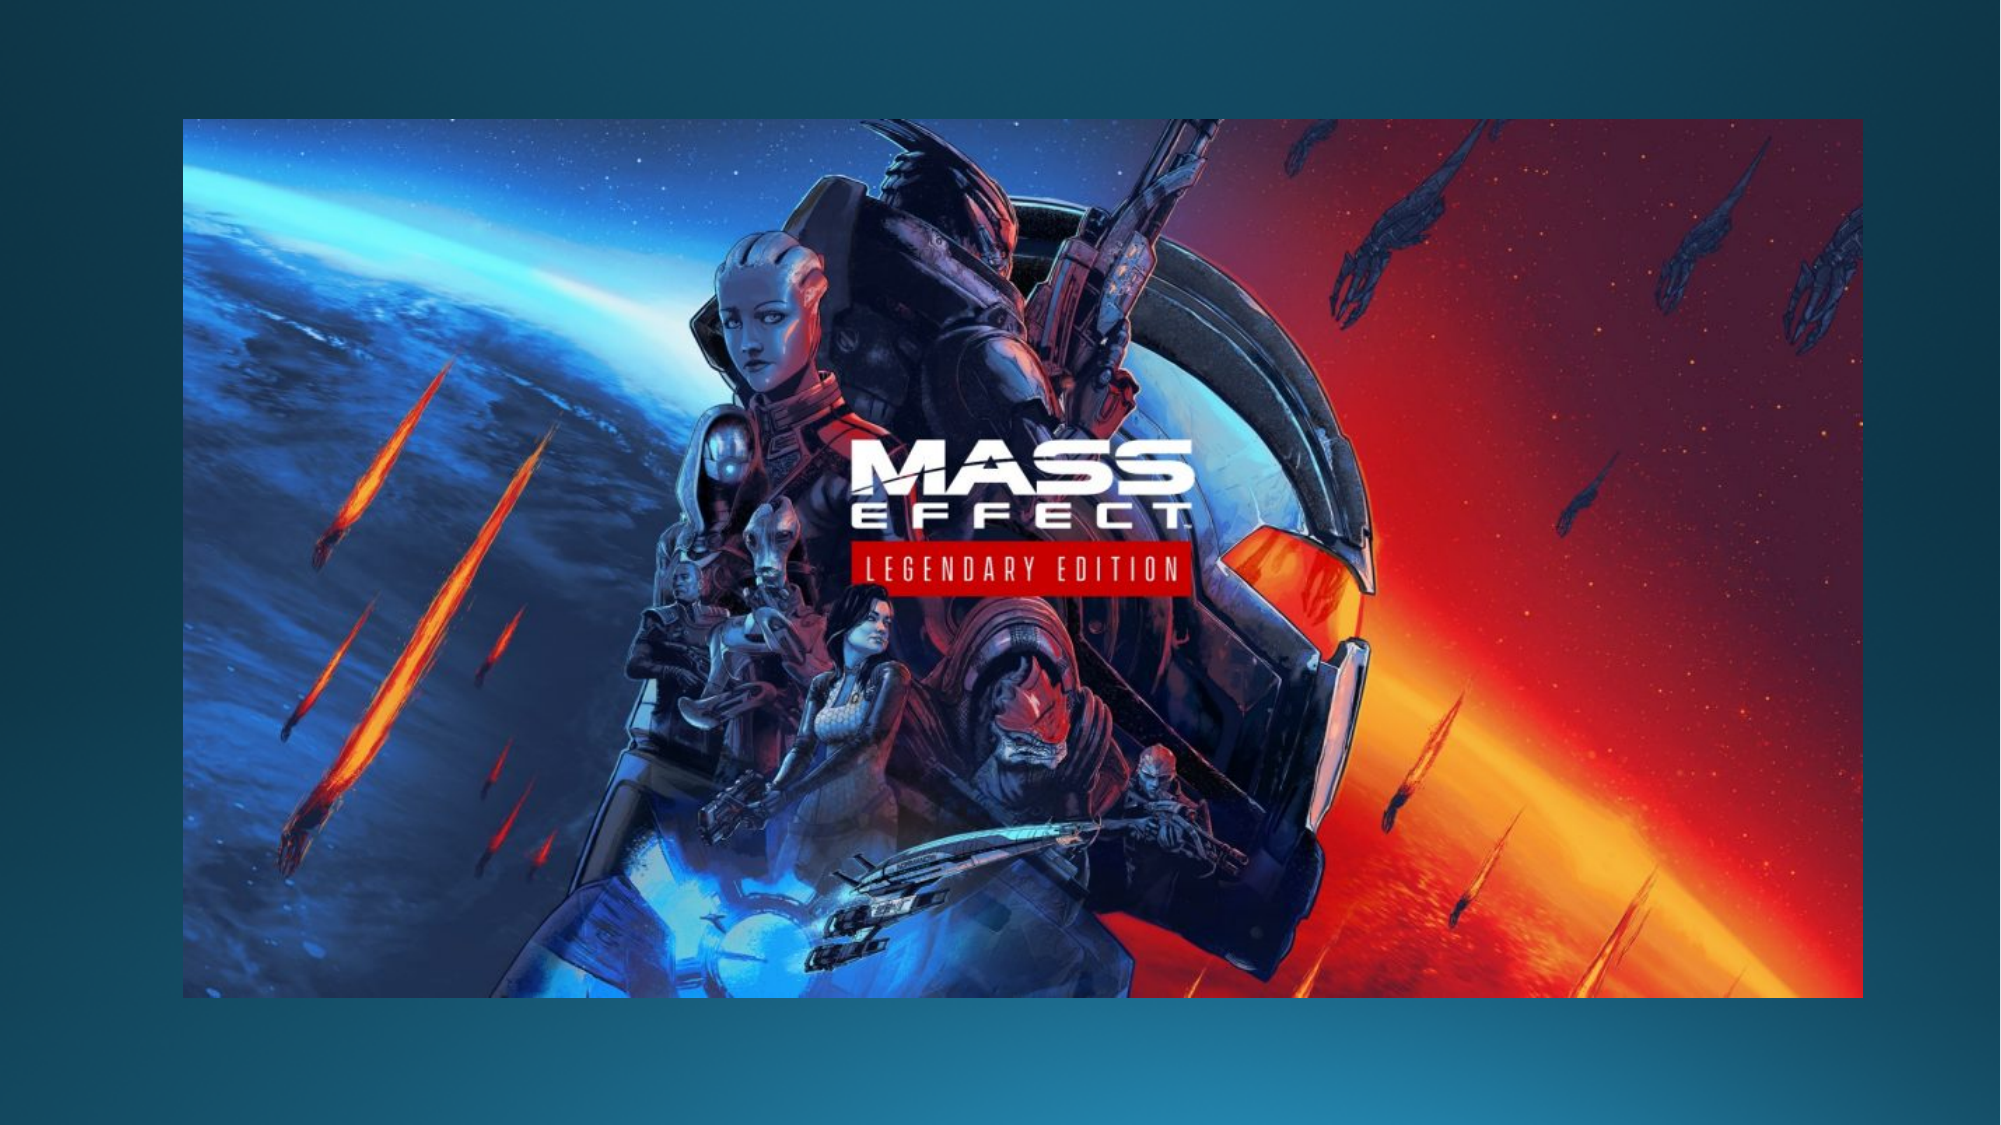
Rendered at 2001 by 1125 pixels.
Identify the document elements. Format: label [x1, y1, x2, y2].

picture [0, 0, 2001, 1125]
list [183, 119, 1863, 999]
